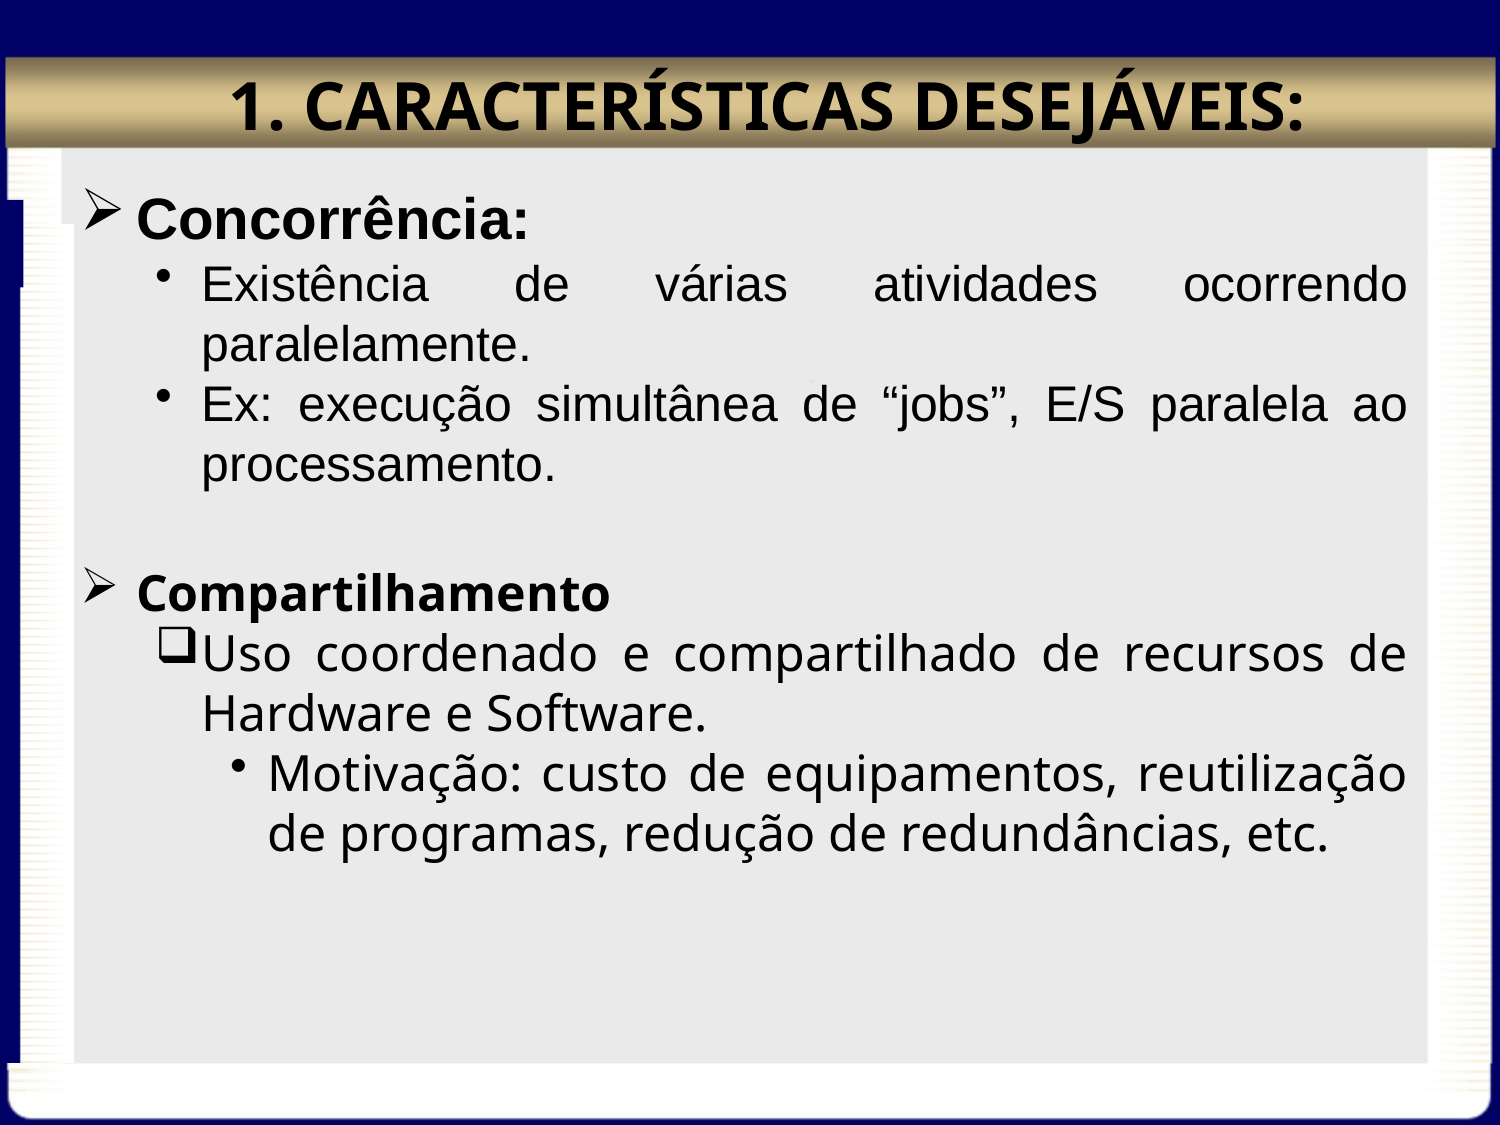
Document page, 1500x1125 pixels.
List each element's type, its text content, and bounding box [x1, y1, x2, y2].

picture [0, 0, 1500, 1125]
list Concorrência: Existência de várias atividades ocorrendo paralelamente. Ex: execução simultânea de “jobs”, E/S paralela ao processamento. Compartilhamento Uso coordenado e compartilhado de recursos de Hardware e Software. Motivação: custo de equipamentos, reutilização de programas, redução de redundâncias, etc. [64, 149, 1424, 1071]
title 1. CARACTERÍSTICAS DESEJÁVEIS: [100, 66, 1436, 142]
